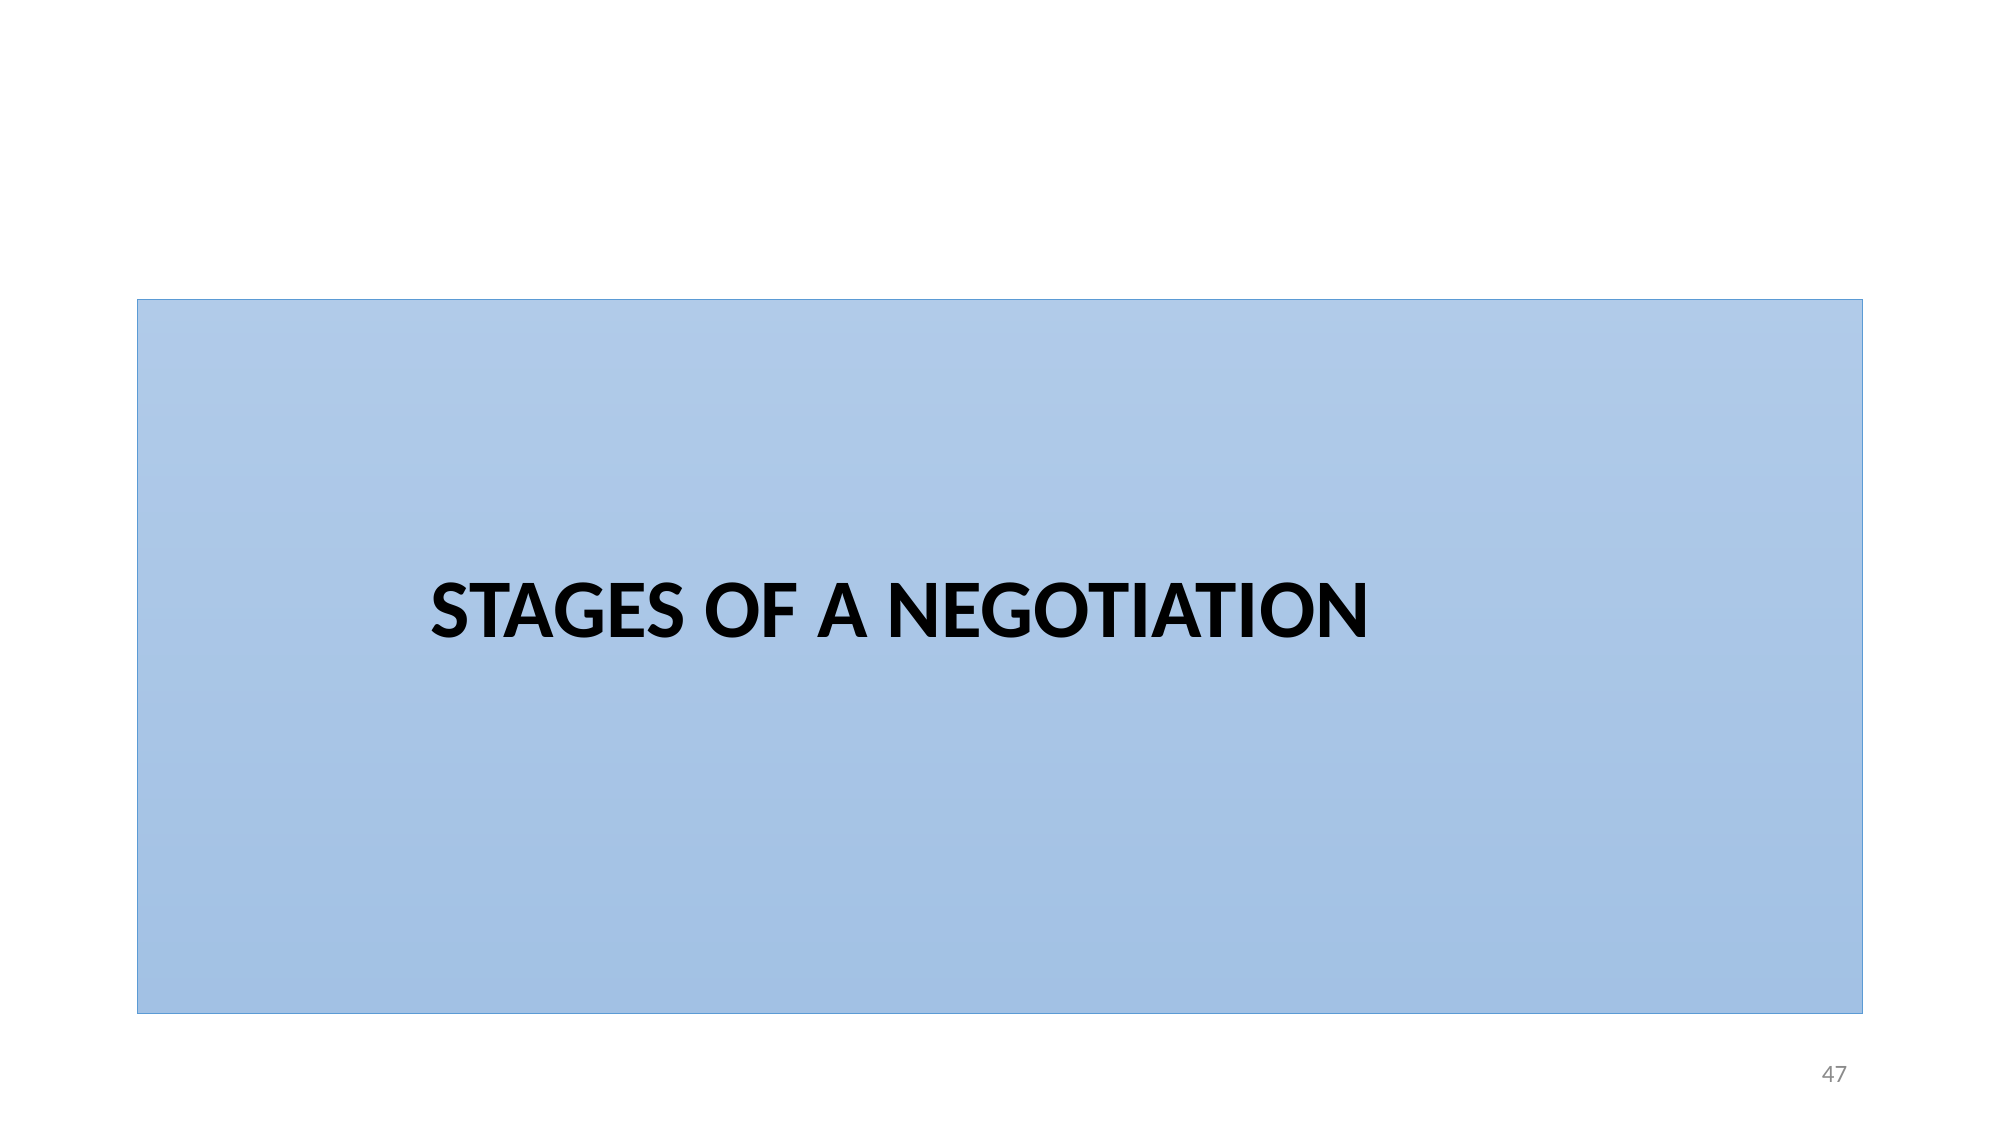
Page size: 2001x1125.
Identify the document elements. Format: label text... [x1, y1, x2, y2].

slide_number 47 [1412, 1042, 1863, 1103]
list STAGES OF A NEGOTIATION [137, 299, 1863, 1014]
